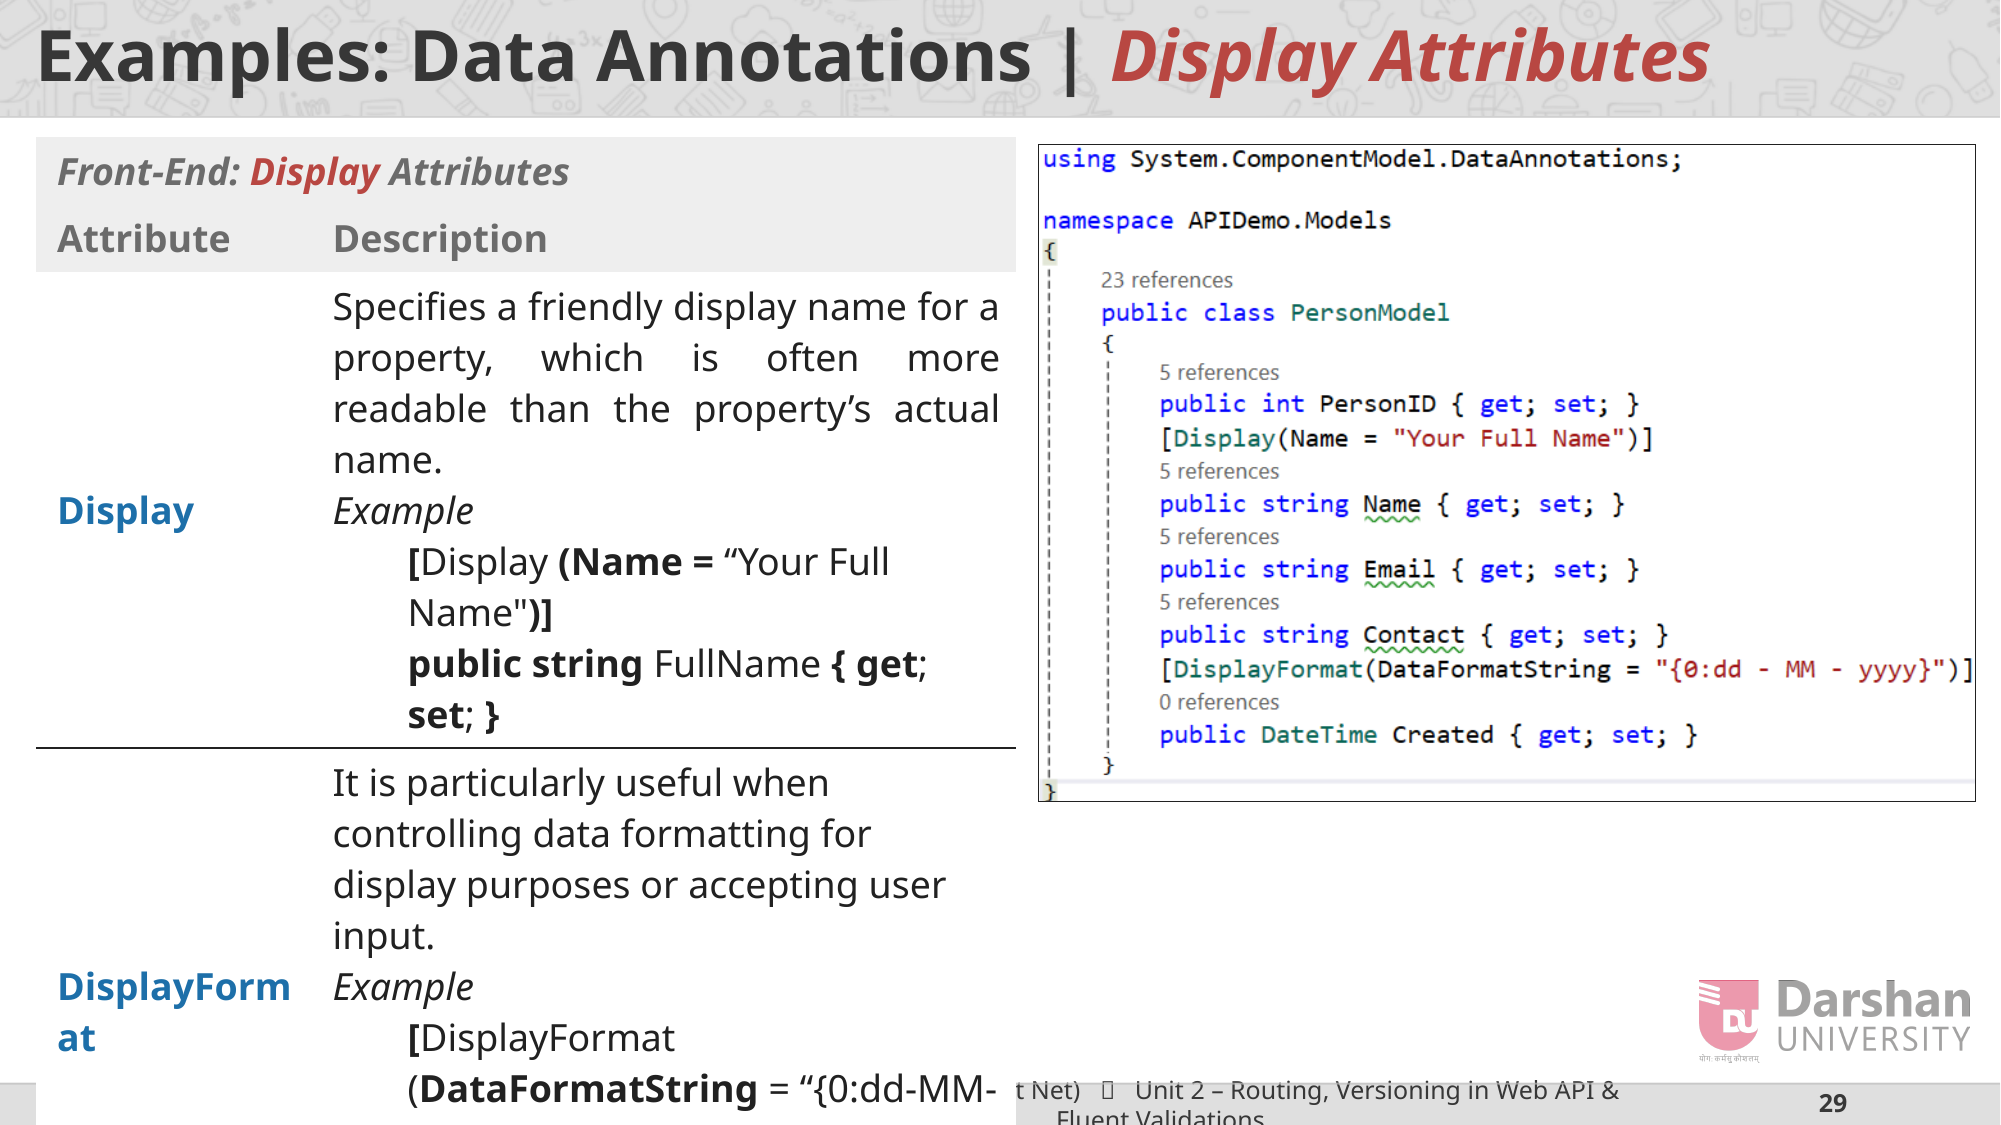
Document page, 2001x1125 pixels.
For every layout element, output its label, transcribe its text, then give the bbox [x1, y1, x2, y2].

table_cell Attribute [36, 205, 312, 272]
table_cell DisplayFormat [36, 749, 312, 1125]
table_cell Description [312, 205, 1016, 272]
table_cell Display [36, 272, 312, 747]
picture [1038, 144, 1976, 802]
table_cell It is particularly useful when controlling data formatting for display purposes or accepting user input. Example [DisplayFormat (DataFormatString = “{0:dd-MM-yyyy}”)] public DateTime BirthDate { get; set; } [312, 749, 1016, 1125]
table_header Front-End: Display Attributes [36, 137, 1016, 205]
table_cell Specifies a friendly display name for a property, which is often more readable than the property’s actual name. Example [Display (Name = “Your Full Name")] public string FullName { get; set; } [312, 272, 1016, 747]
title Examples: Data Annotations | Display Attributes [0, 0, 2000, 117]
